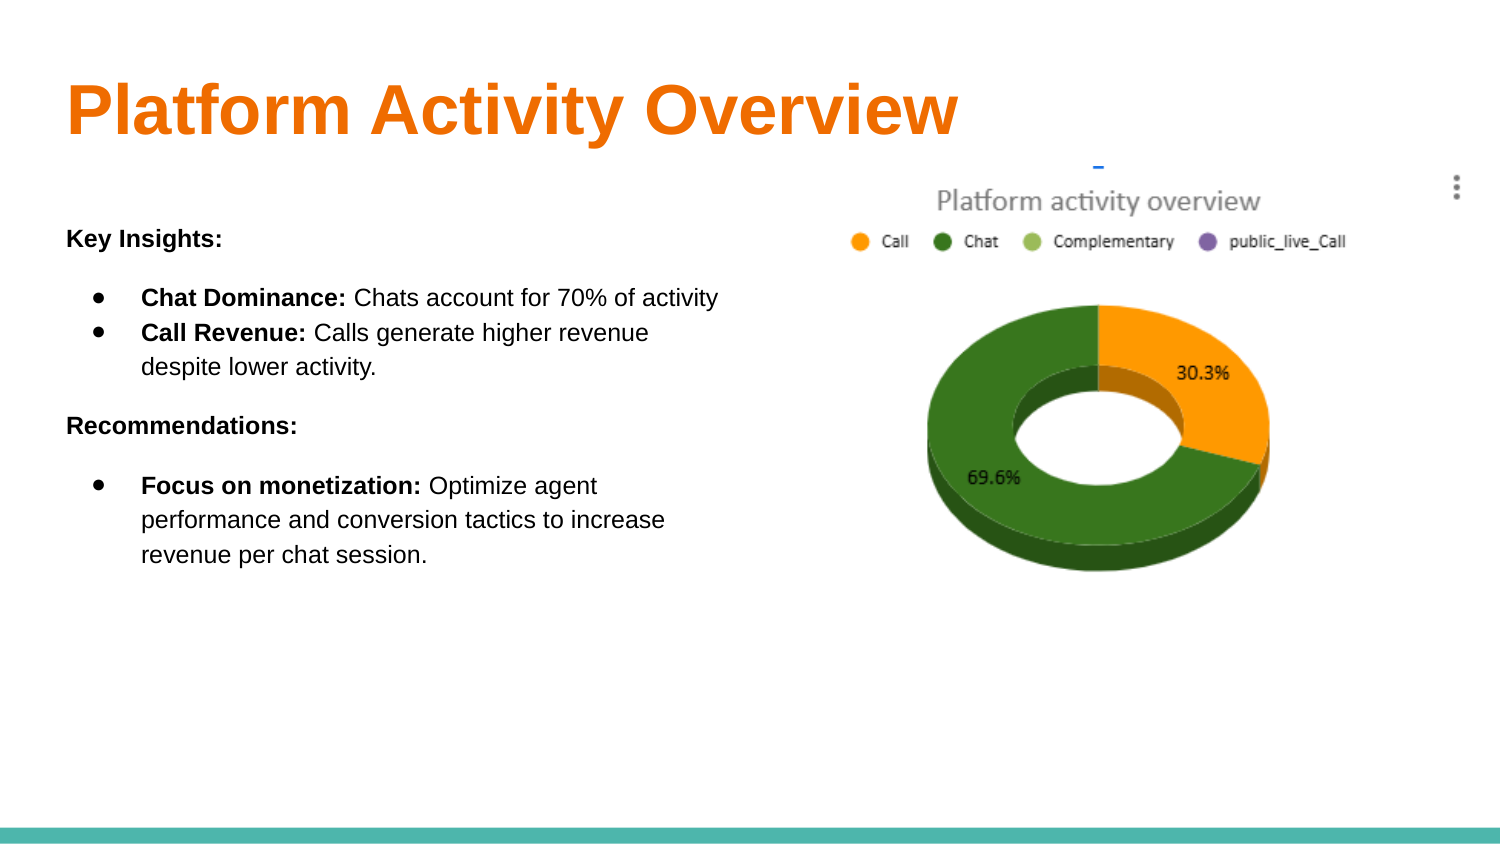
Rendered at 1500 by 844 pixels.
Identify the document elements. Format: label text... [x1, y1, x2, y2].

list Key Insights: Chat Dominance: Chats account for 70% of activity Call Revenue: Calls generate higher revenue despite lower activity. Recommendations: Focus on monetization: Optimize agent performance and conversion tactics to increase revenue per chat session. [51, 202, 736, 781]
picture [725, 166, 1475, 629]
title Platform Activity Overview [51, 35, 1419, 130]
